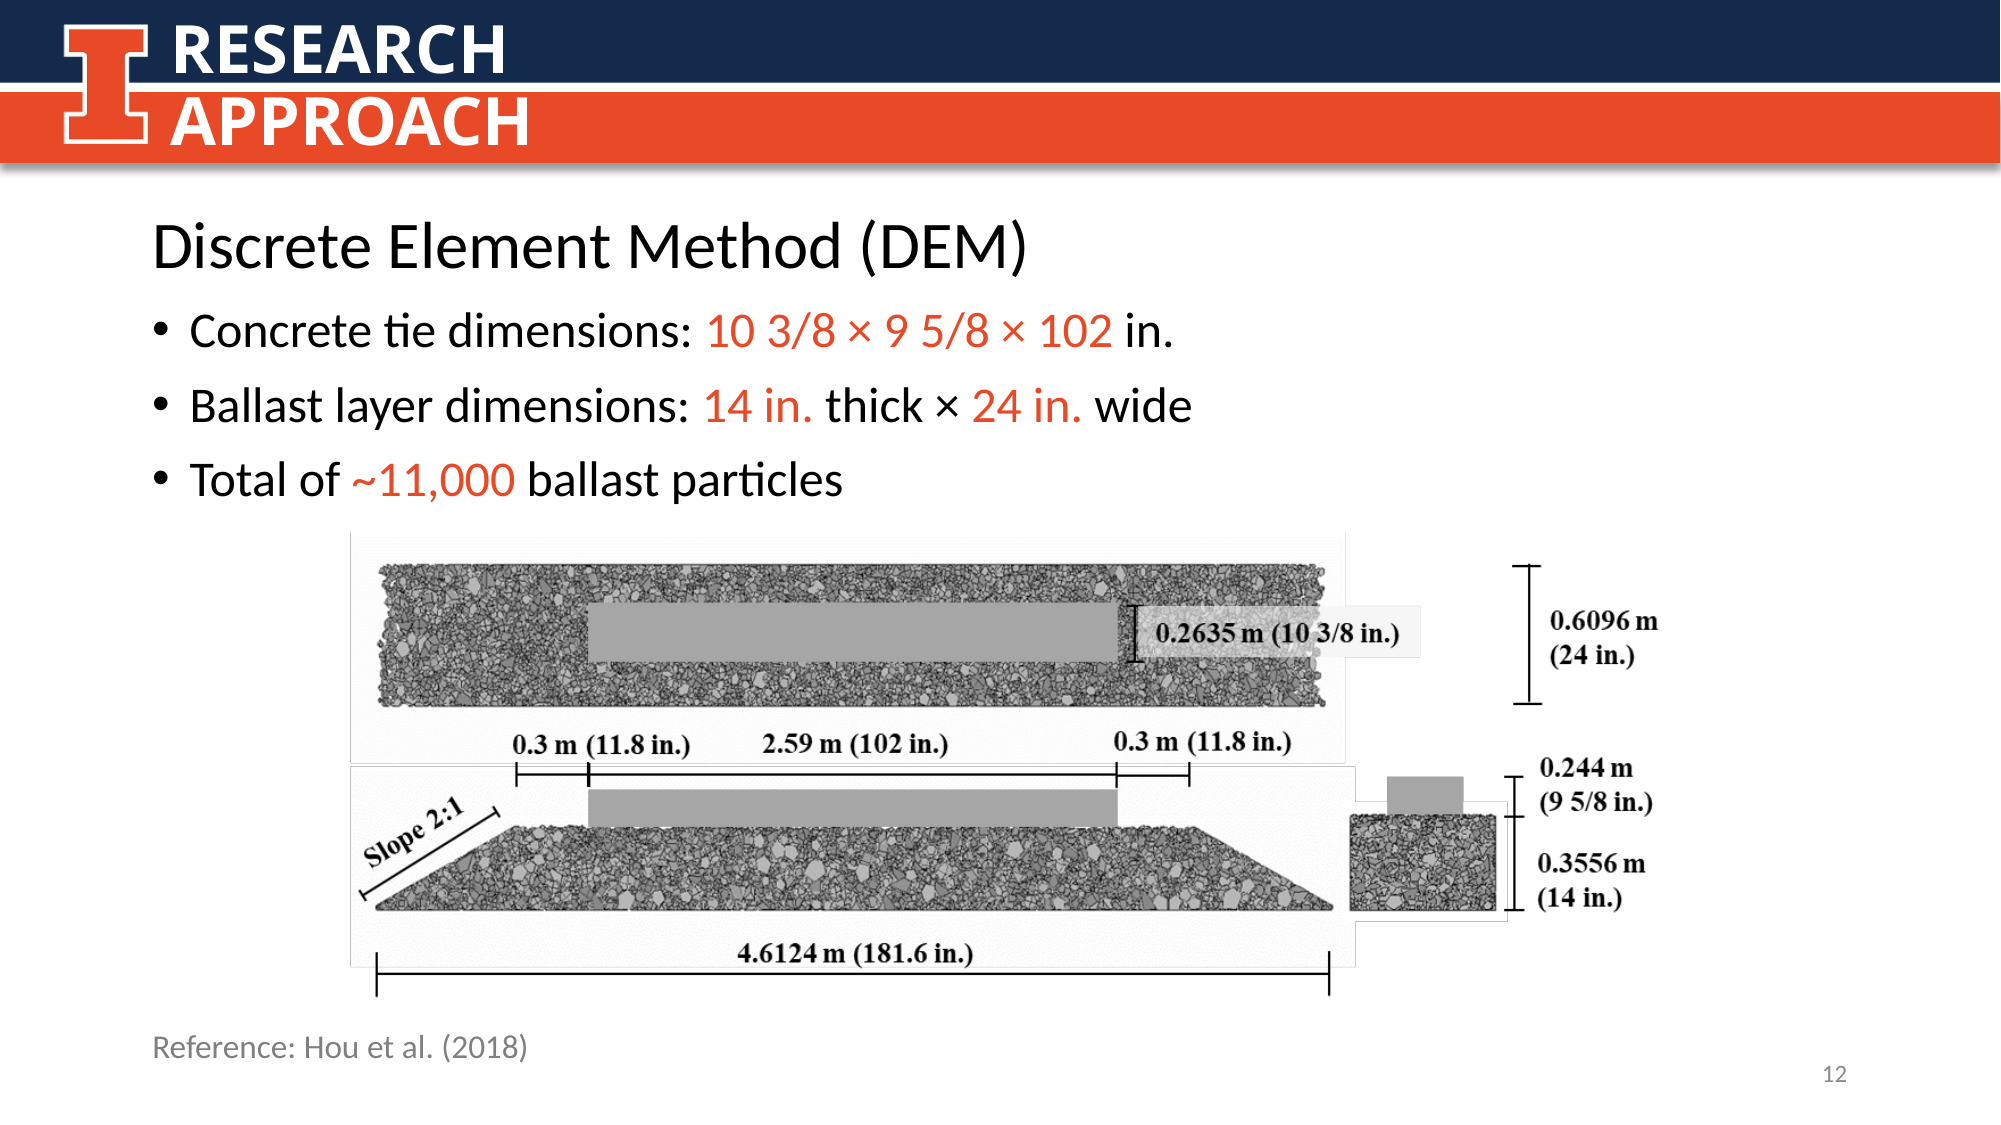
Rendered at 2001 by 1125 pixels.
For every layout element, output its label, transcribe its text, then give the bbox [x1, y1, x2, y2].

picture [337, 532, 1677, 999]
text_box Discrete Element Method (DEM) Concrete tie dimensions: 10 3/8 × 9 5/8 × 102 in. Ballast layer dimensions: 14 in. thick × 24 in. wide Total of ~11,000 ballast particles [137, 203, 1863, 521]
text_box RESEARCH APPROACH [155, 8, 787, 85]
text_box Reference: Hou et al. (2018) [137, 1017, 853, 1073]
picture [60, 21, 149, 144]
slide_number 12 [1412, 1042, 1863, 1103]
